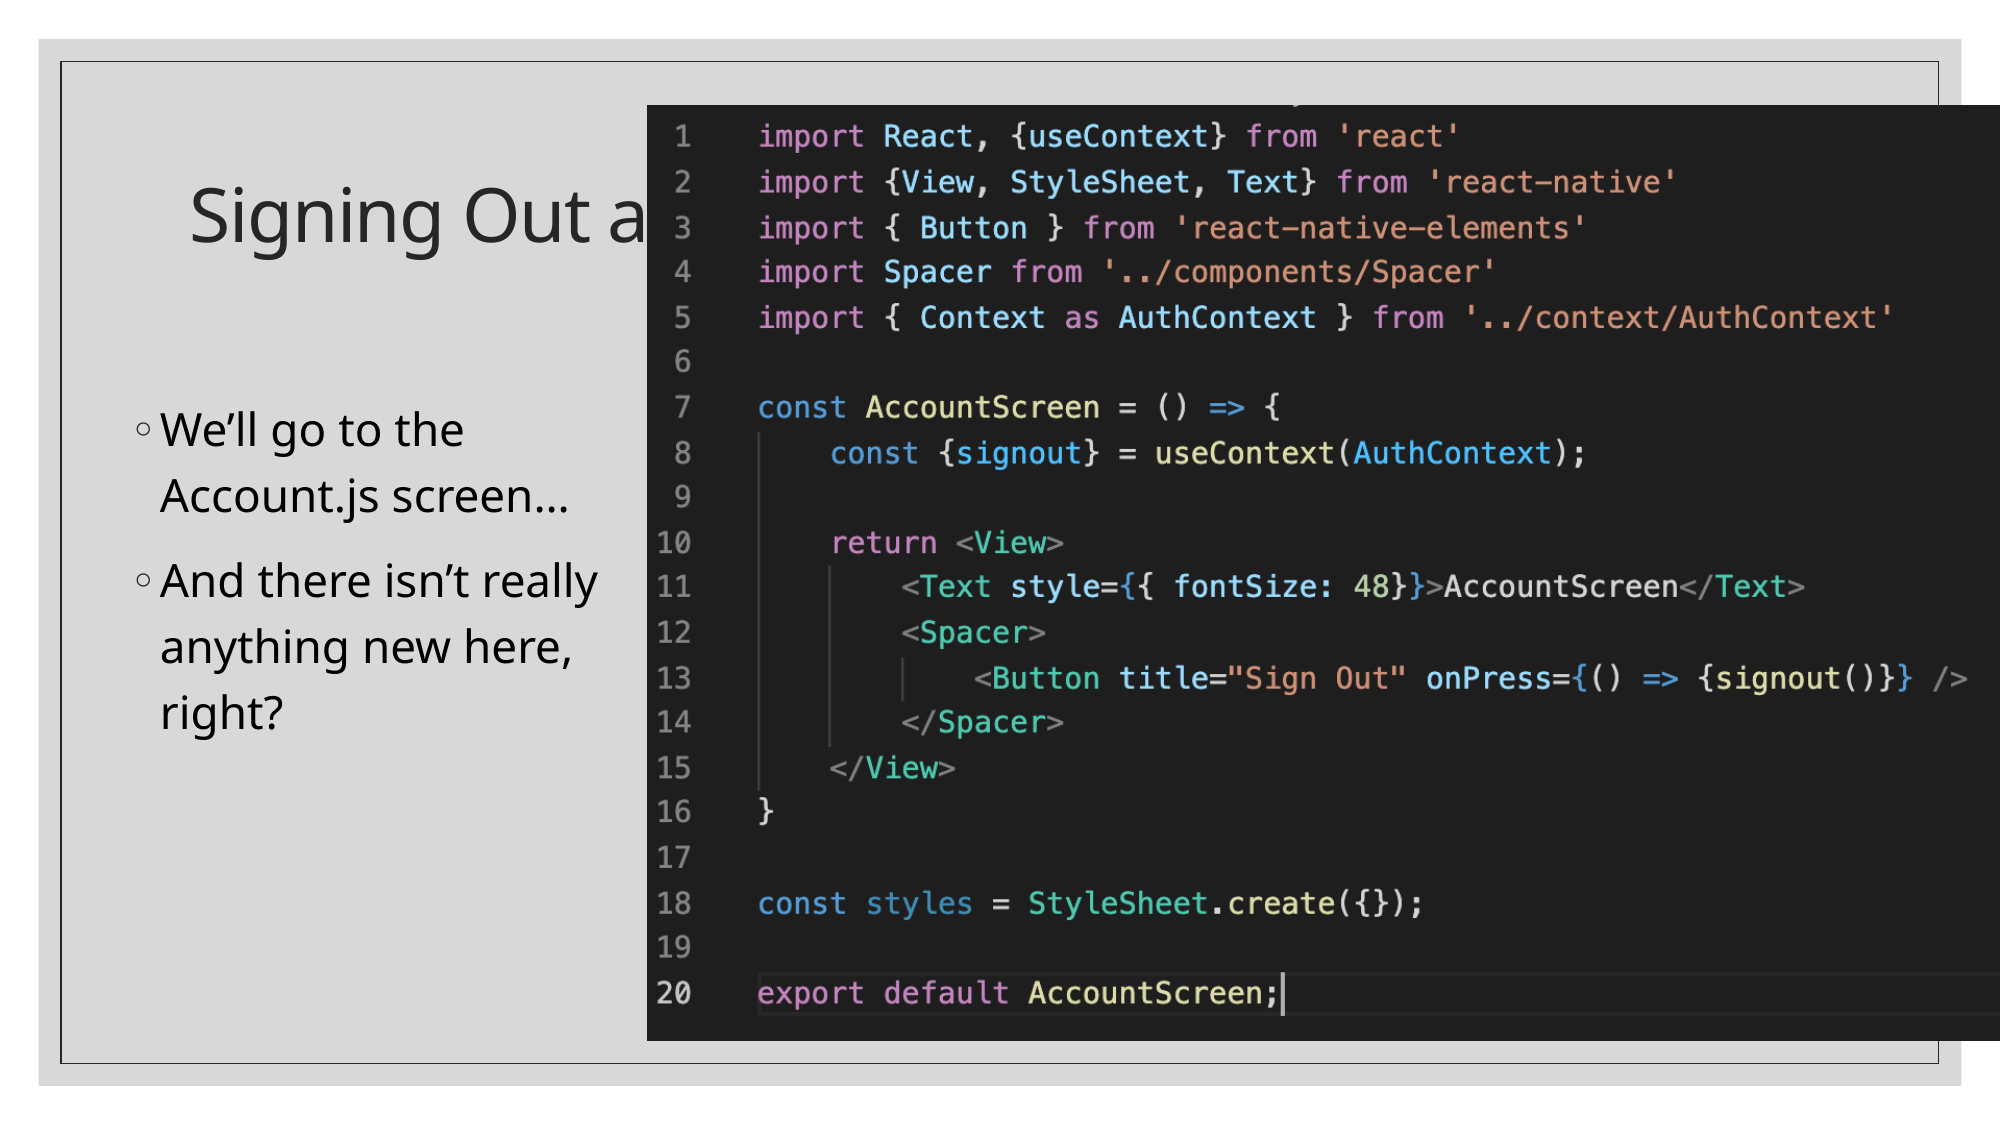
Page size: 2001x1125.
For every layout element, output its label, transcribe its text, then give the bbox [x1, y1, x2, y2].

title Signing Out and Signing Off! [174, 105, 644, 331]
picture [647, 105, 2000, 1041]
list We’ll go to the Account.js screen… And there isn’t really anything new here, right? [114, 382, 615, 1065]
